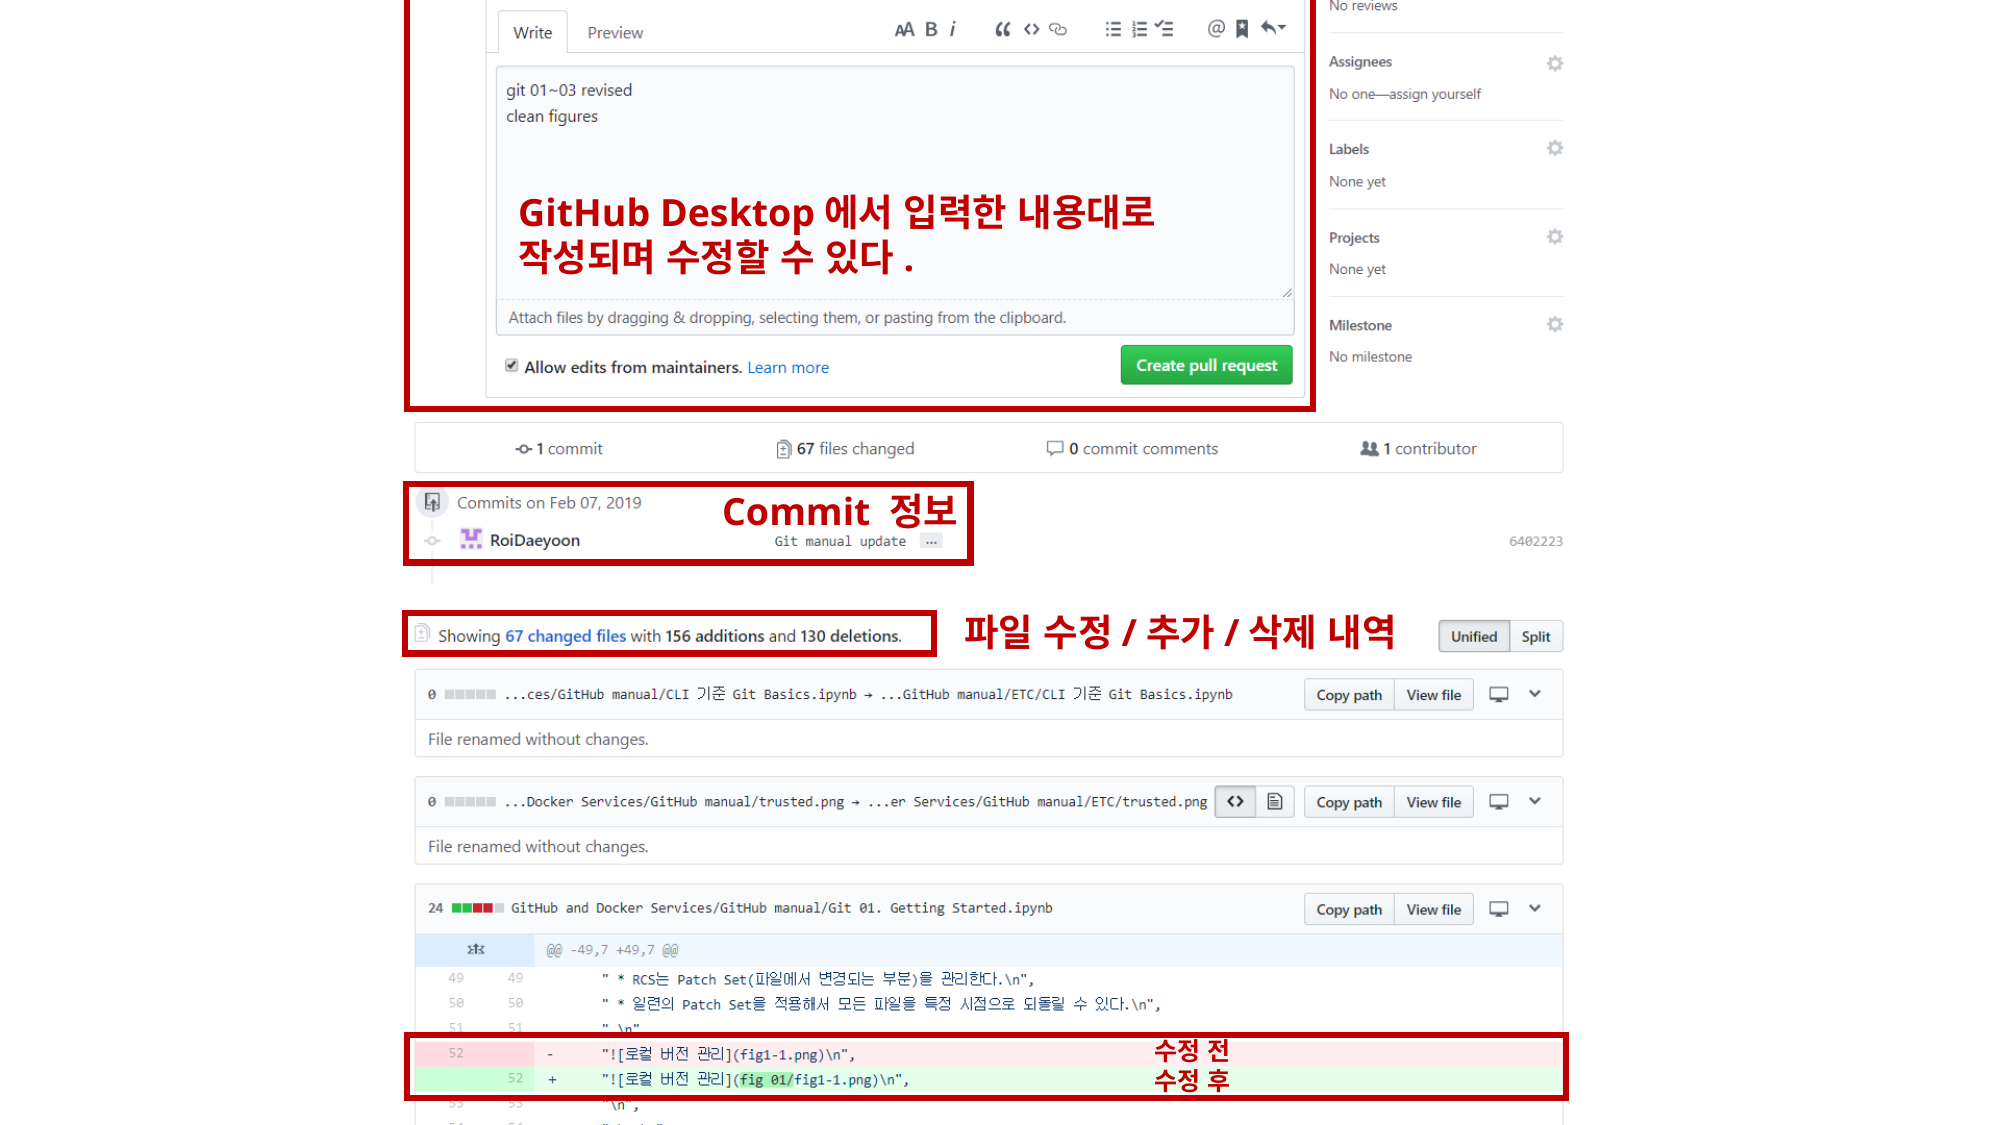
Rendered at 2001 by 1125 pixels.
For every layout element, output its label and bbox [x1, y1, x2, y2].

picture [389, 0, 1586, 1125]
